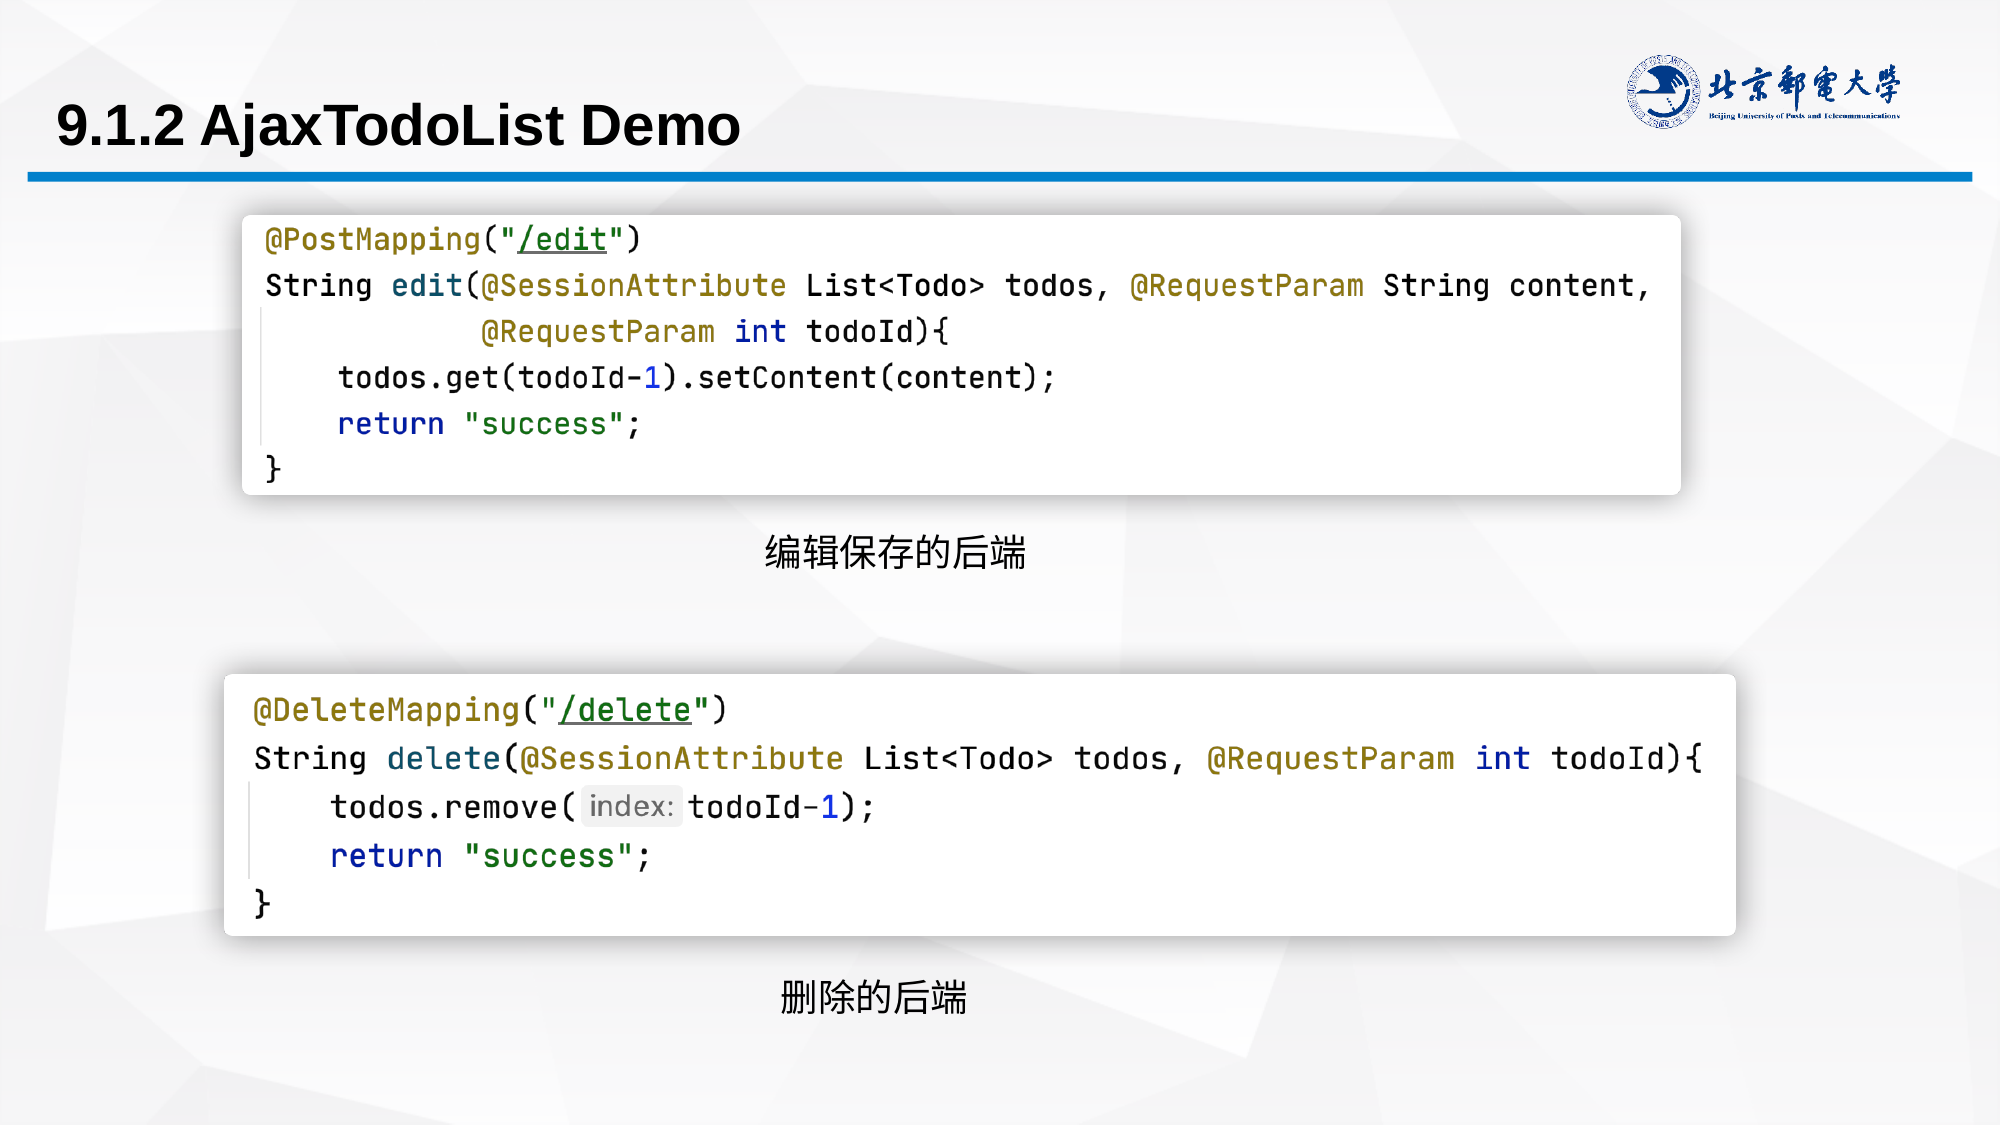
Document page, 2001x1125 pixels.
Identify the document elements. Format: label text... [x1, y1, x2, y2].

picture [0, 0, 2000, 1125]
title 9.1.2 AjaxTodoList Demo [41, 52, 1188, 201]
text_box 删除的后端 [766, 967, 984, 1026]
text_box 编辑保存的后端 [749, 524, 1043, 581]
